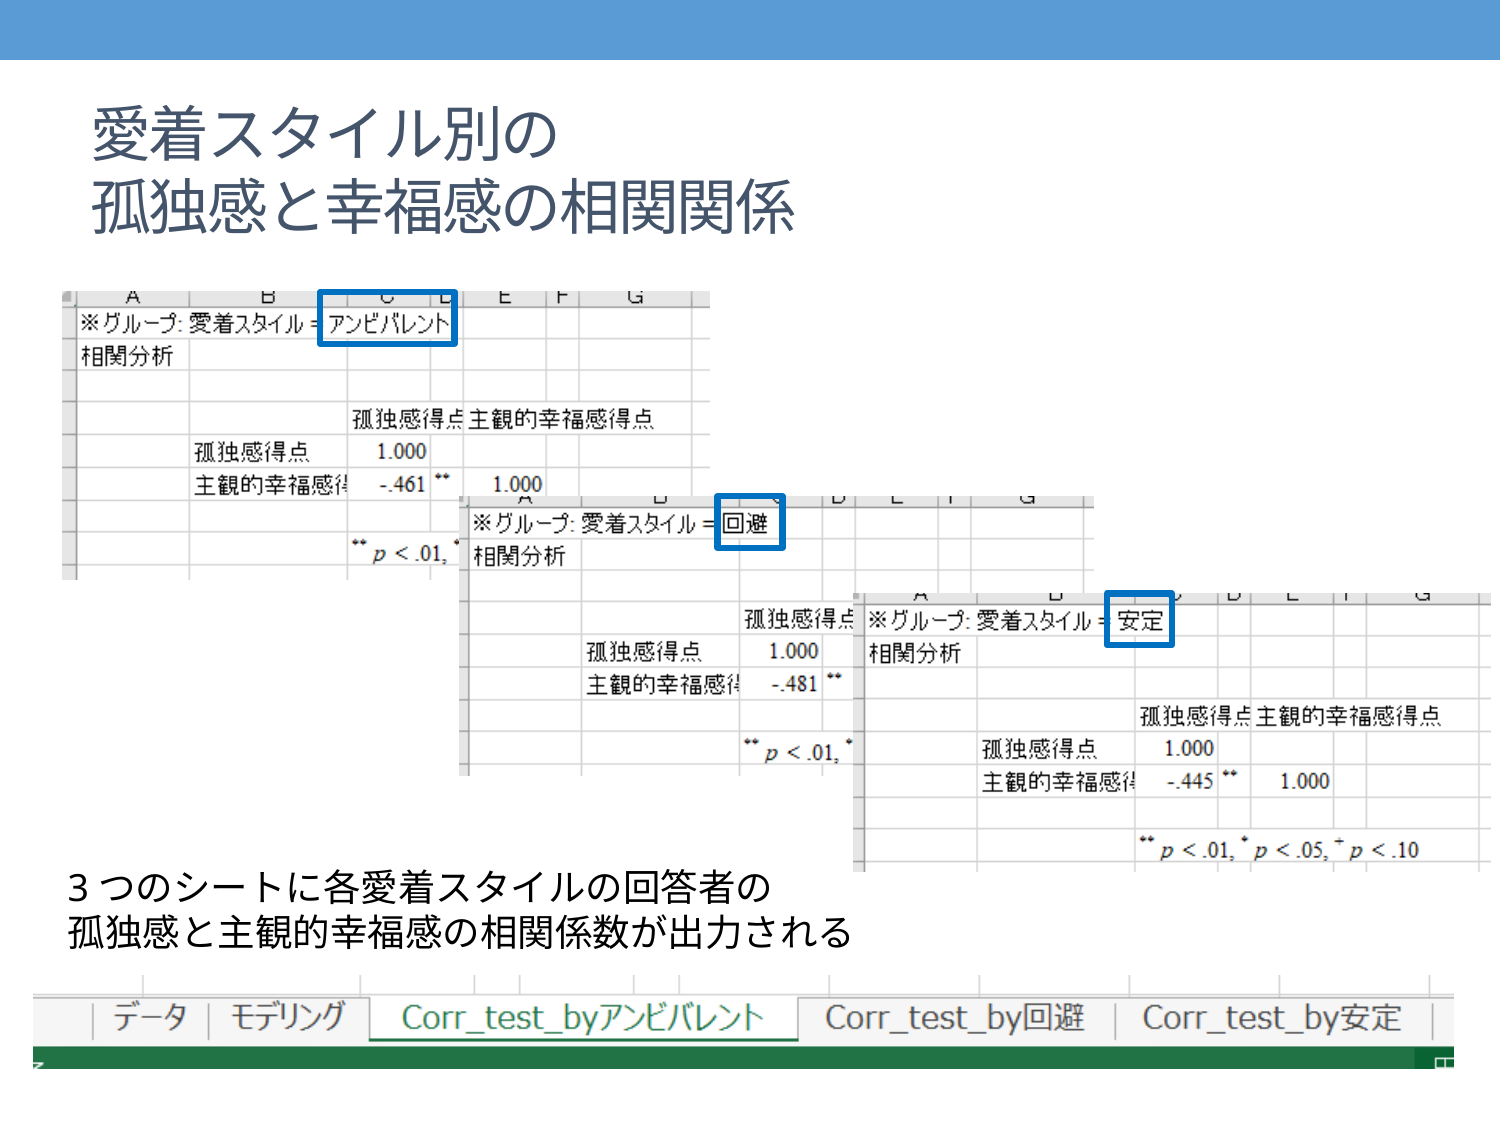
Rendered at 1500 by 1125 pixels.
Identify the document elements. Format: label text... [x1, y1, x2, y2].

picture [62, 291, 1491, 872]
picture [33, 975, 1454, 1069]
text_box 3つのシートに各愛着スタイルの回答者の 孤独感と主観的幸福感の相関係数が出力される [53, 856, 875, 962]
title 愛着スタイル別の 孤独感と幸福感の相関関係 [75, 87, 1425, 250]
